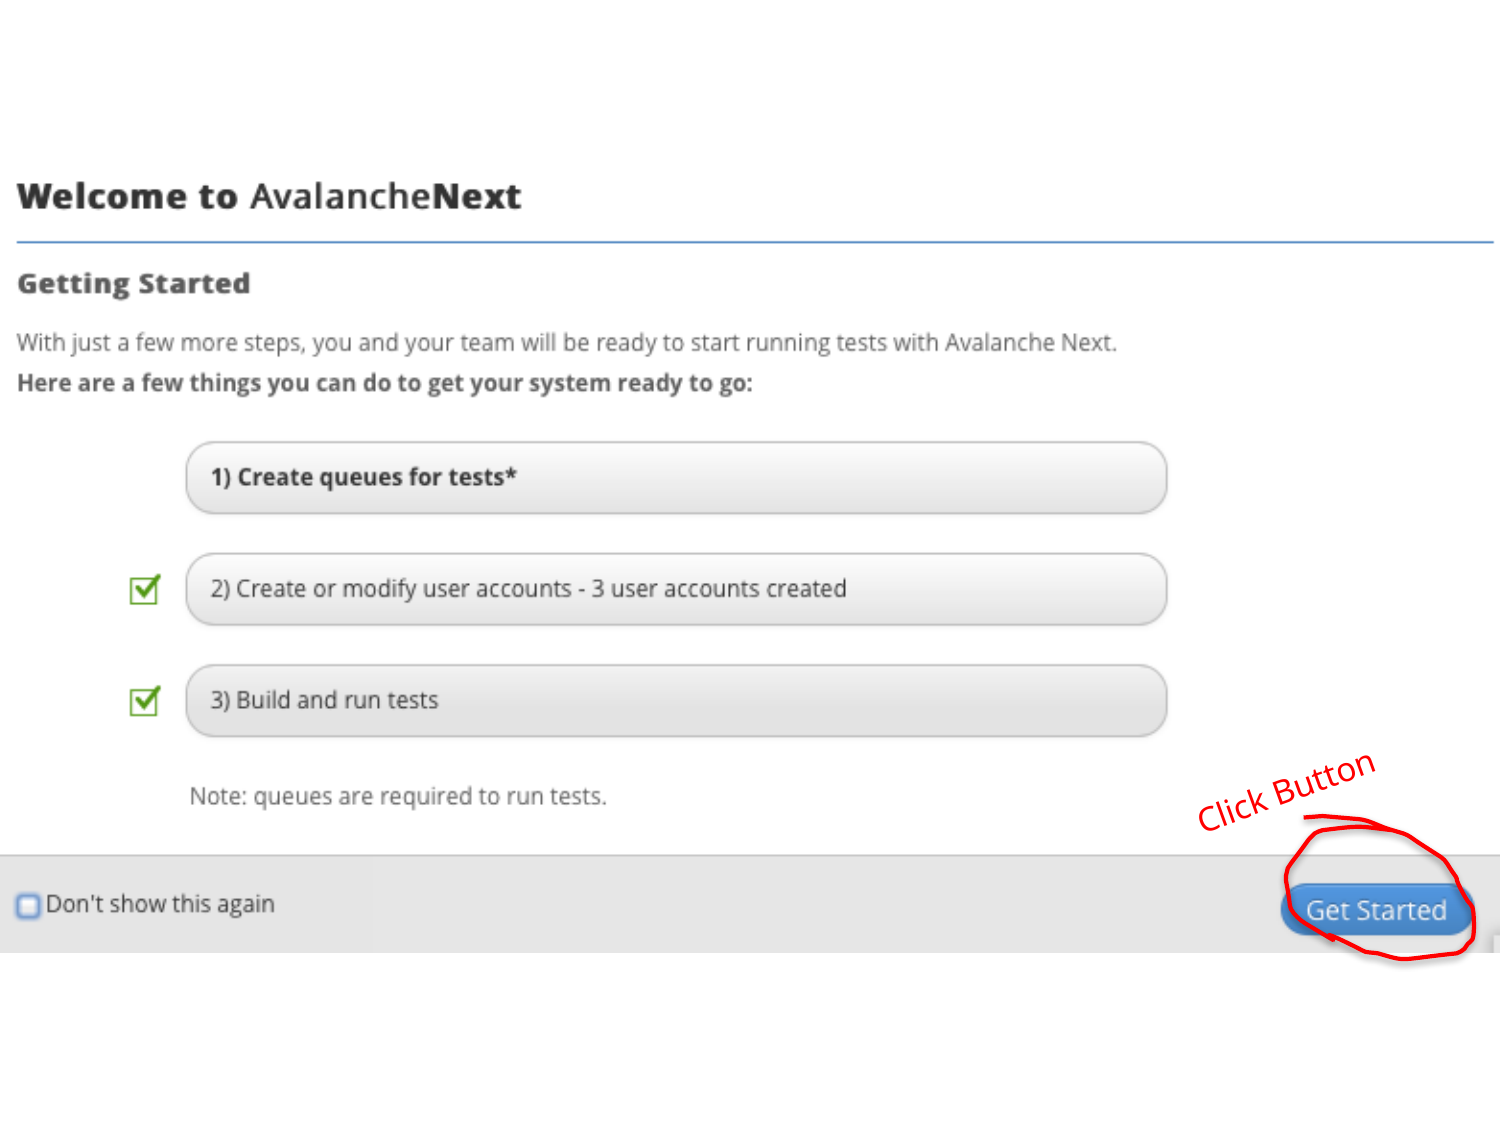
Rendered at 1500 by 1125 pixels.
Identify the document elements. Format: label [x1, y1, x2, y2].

picture [0, 161, 1500, 953]
